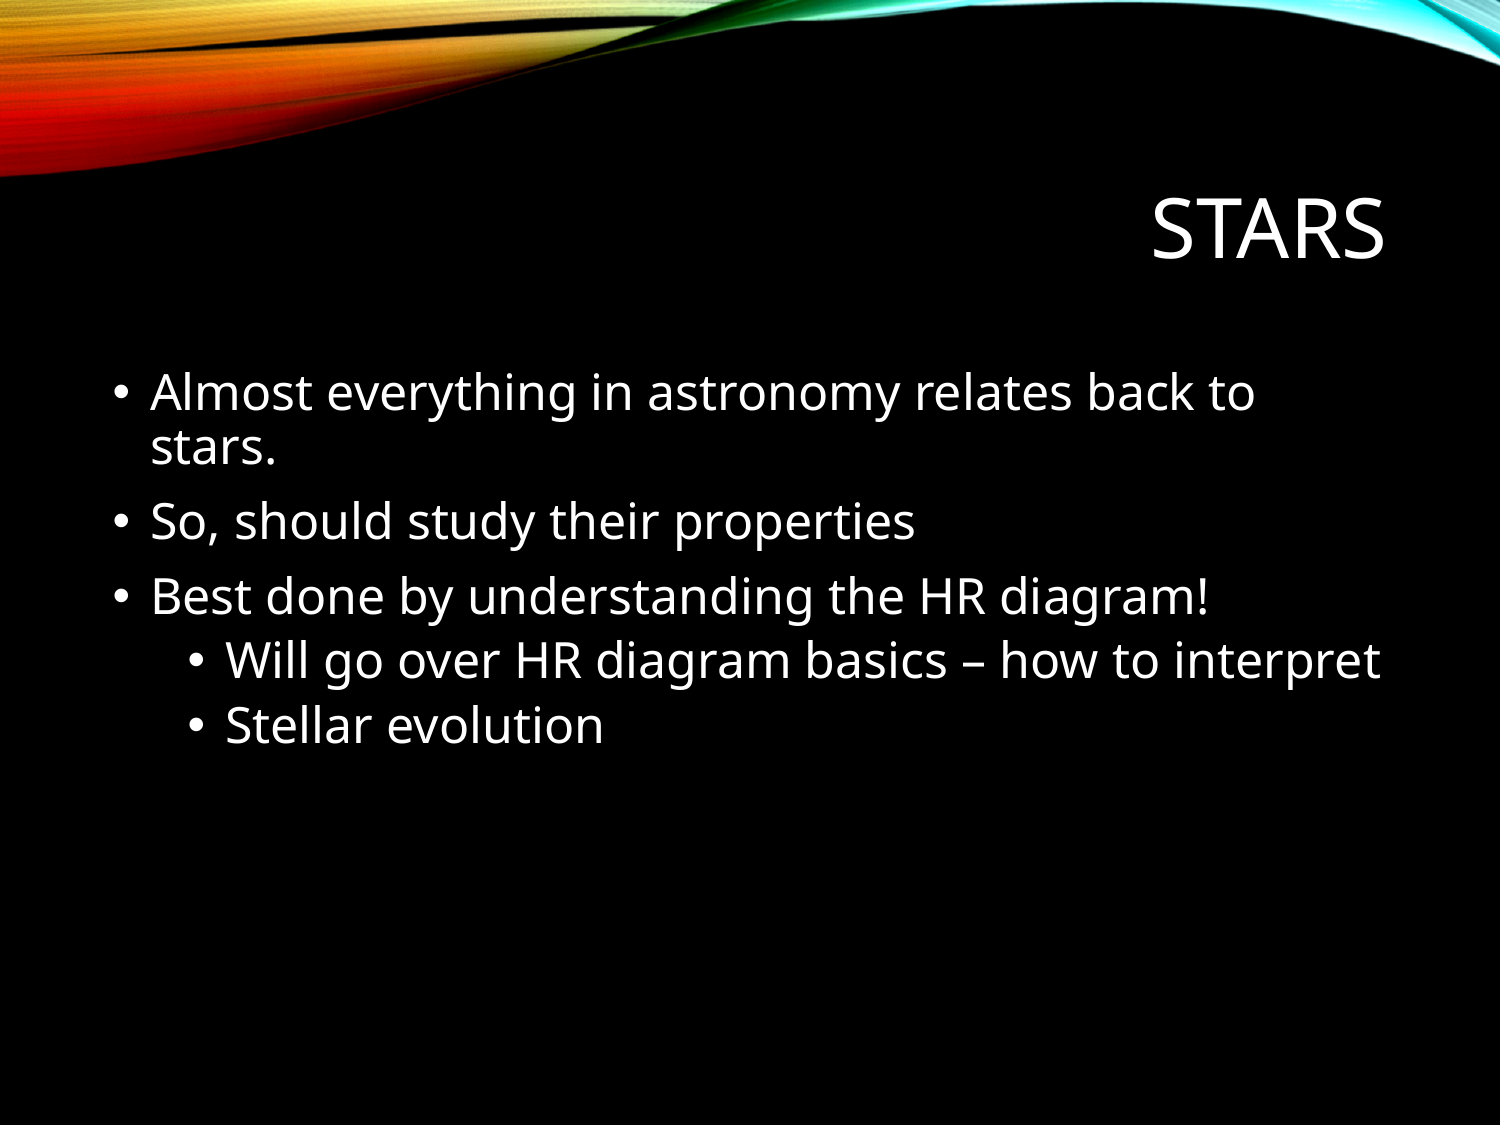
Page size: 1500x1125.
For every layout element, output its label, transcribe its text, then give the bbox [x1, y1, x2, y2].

picture [0, 0, 1500, 178]
title Stars [356, 125, 1403, 338]
list Almost everything in astronomy relates back to stars. So, should study their properties Best done by understanding the HR diagram! Will go over HR diagram basics – how to interpret Stellar evolution [97, 360, 1403, 1028]
